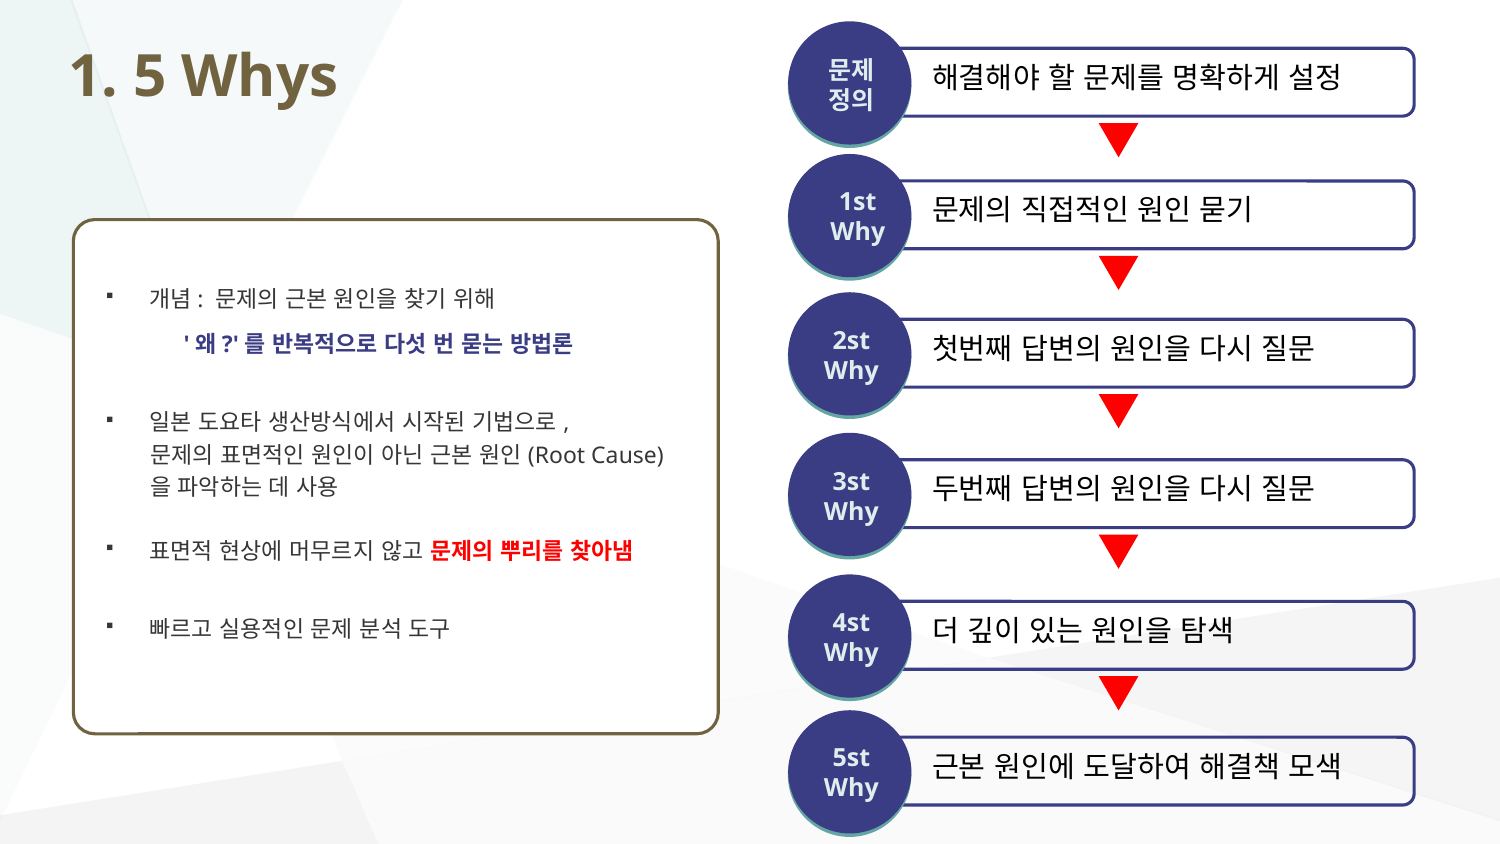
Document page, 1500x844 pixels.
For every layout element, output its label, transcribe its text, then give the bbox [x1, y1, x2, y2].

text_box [787, 713, 1415, 838]
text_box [787, 295, 1415, 429]
list 개념: 문제의 근본 원인을 찾기 위해 '왜?'를 반복적으로 다섯 번 묻는 방법론 일본 도요타 생산방식에서 시작된 기법으로, 문제의 표면적인 원인이 아닌 근본 원인(Root Cause) 을 파악하는 데 사용 표면적 현상에 머무르지 않고 문제의 뿌리를 찾아냄 빠르고 실용적인 문제 분석 도구 [90, 262, 747, 844]
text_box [787, 24, 1415, 156]
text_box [787, 157, 1415, 291]
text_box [787, 435, 1415, 570]
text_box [787, 577, 1415, 711]
title 1. 5 Whys [53, 15, 1444, 131]
text_box [71, 218, 720, 735]
